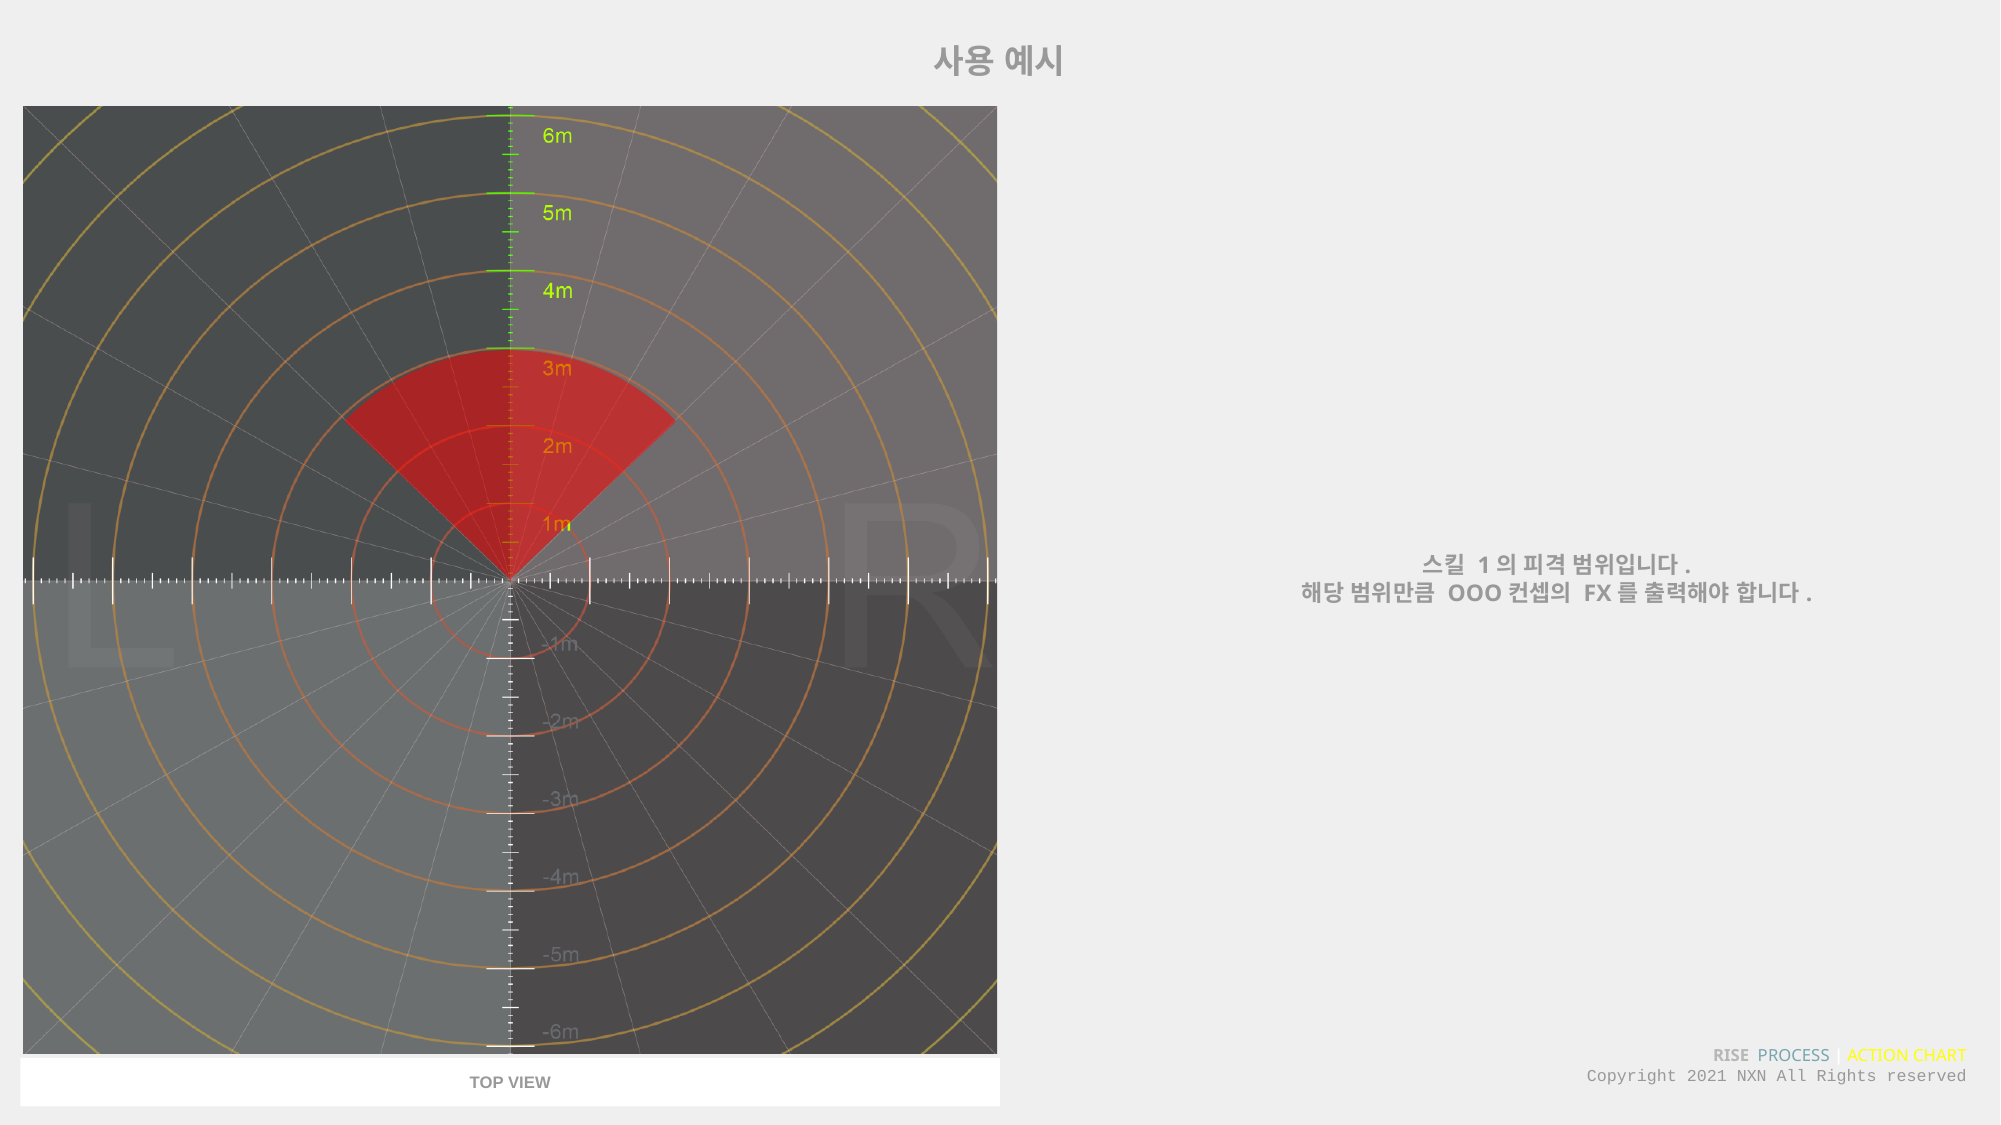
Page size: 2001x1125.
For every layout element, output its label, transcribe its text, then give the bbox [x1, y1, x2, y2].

picture [22, 106, 998, 1055]
text_box RISE PROCESS | ACTION CHART Copyright 2021 NXN All Rights reserved [1047, 1032, 1977, 1095]
title 스킬 1의 피격 범위입니다. 해당 범위만큼 OOO컨셉의 FX를 출력해야 합니다. [1179, 102, 1935, 1054]
title 사용 예시 [64, 18, 1935, 101]
text_box TOP VIEW [20, 1058, 1000, 1107]
